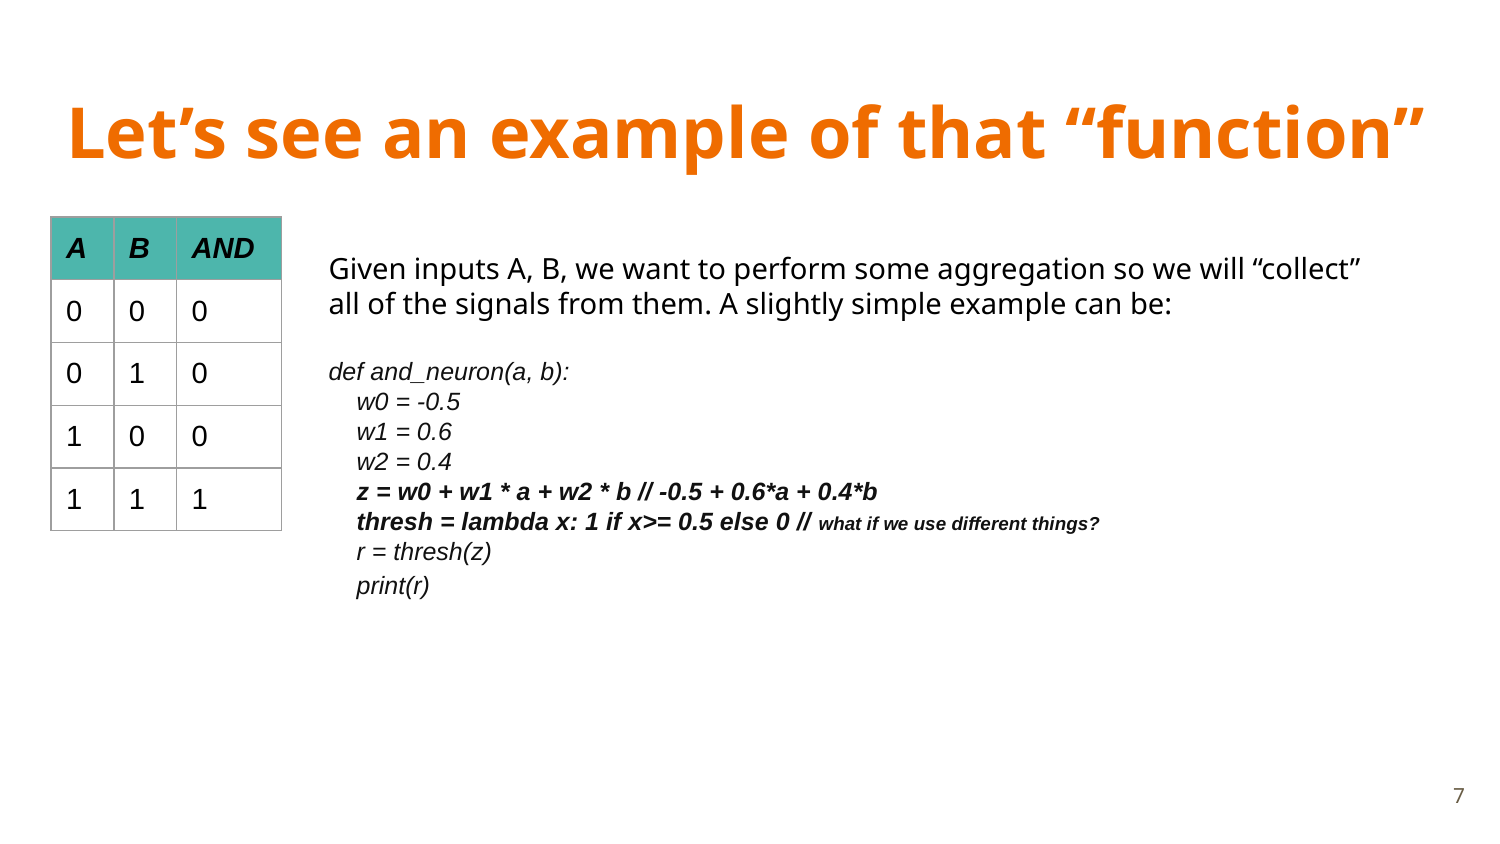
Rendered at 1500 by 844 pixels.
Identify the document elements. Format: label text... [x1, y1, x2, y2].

title Let’s see an example of that “function” [51, 72, 1449, 189]
table_cell 1 [52, 406, 113, 467]
table_header AND [177, 218, 281, 279]
table_cell 0 [177, 280, 281, 342]
text_box Given inputs A, B, we want to perform some aggregation so we will “collect” all of the signals from them. A slightly simple example can be: def and_neuron(a, b): w0 = -0.5 w1 = 0.6 w2 = 0.4 z = w0 + w1 * a + w2 * b // -0.5 + 0.6*a + 0.4*b thresh = lambda x: 1 if x>= 0.5 else 0 // what if we use different things? r = thresh(z) print(r) [313, 235, 1408, 650]
table_cell 0 [177, 343, 281, 405]
table_cell 1 [115, 343, 176, 405]
table_cell 0 [52, 343, 113, 405]
table_cell 0 [177, 406, 281, 467]
table_cell 0 [115, 280, 176, 342]
table_cell 0 [52, 280, 113, 342]
table_cell 0 [115, 406, 176, 467]
slide_number 7 [1389, 764, 1480, 830]
table_cell 1 [115, 469, 176, 530]
table_cell 1 [52, 469, 113, 530]
table_cell 1 [177, 469, 281, 530]
table_header A [52, 218, 113, 279]
table_header B [115, 218, 176, 279]
